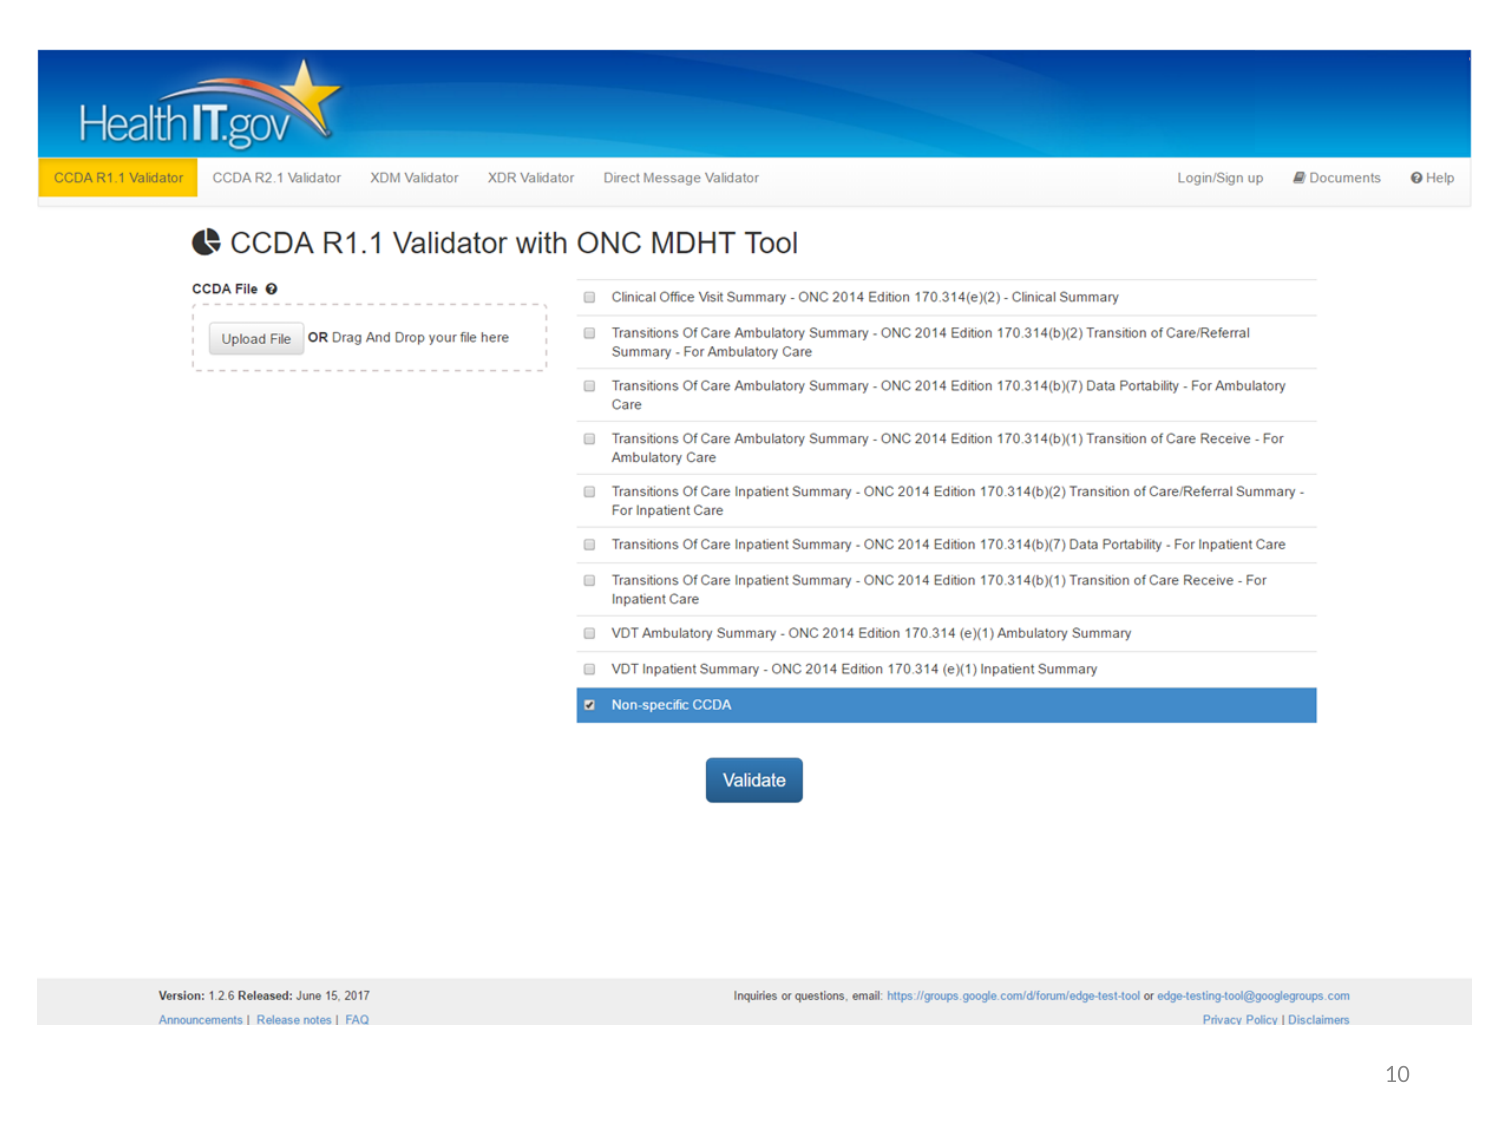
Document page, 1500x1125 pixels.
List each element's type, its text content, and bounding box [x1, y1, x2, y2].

slide_number 10 [1074, 1042, 1425, 1103]
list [37, 49, 1472, 1026]
picture [1255, 49, 1470, 126]
